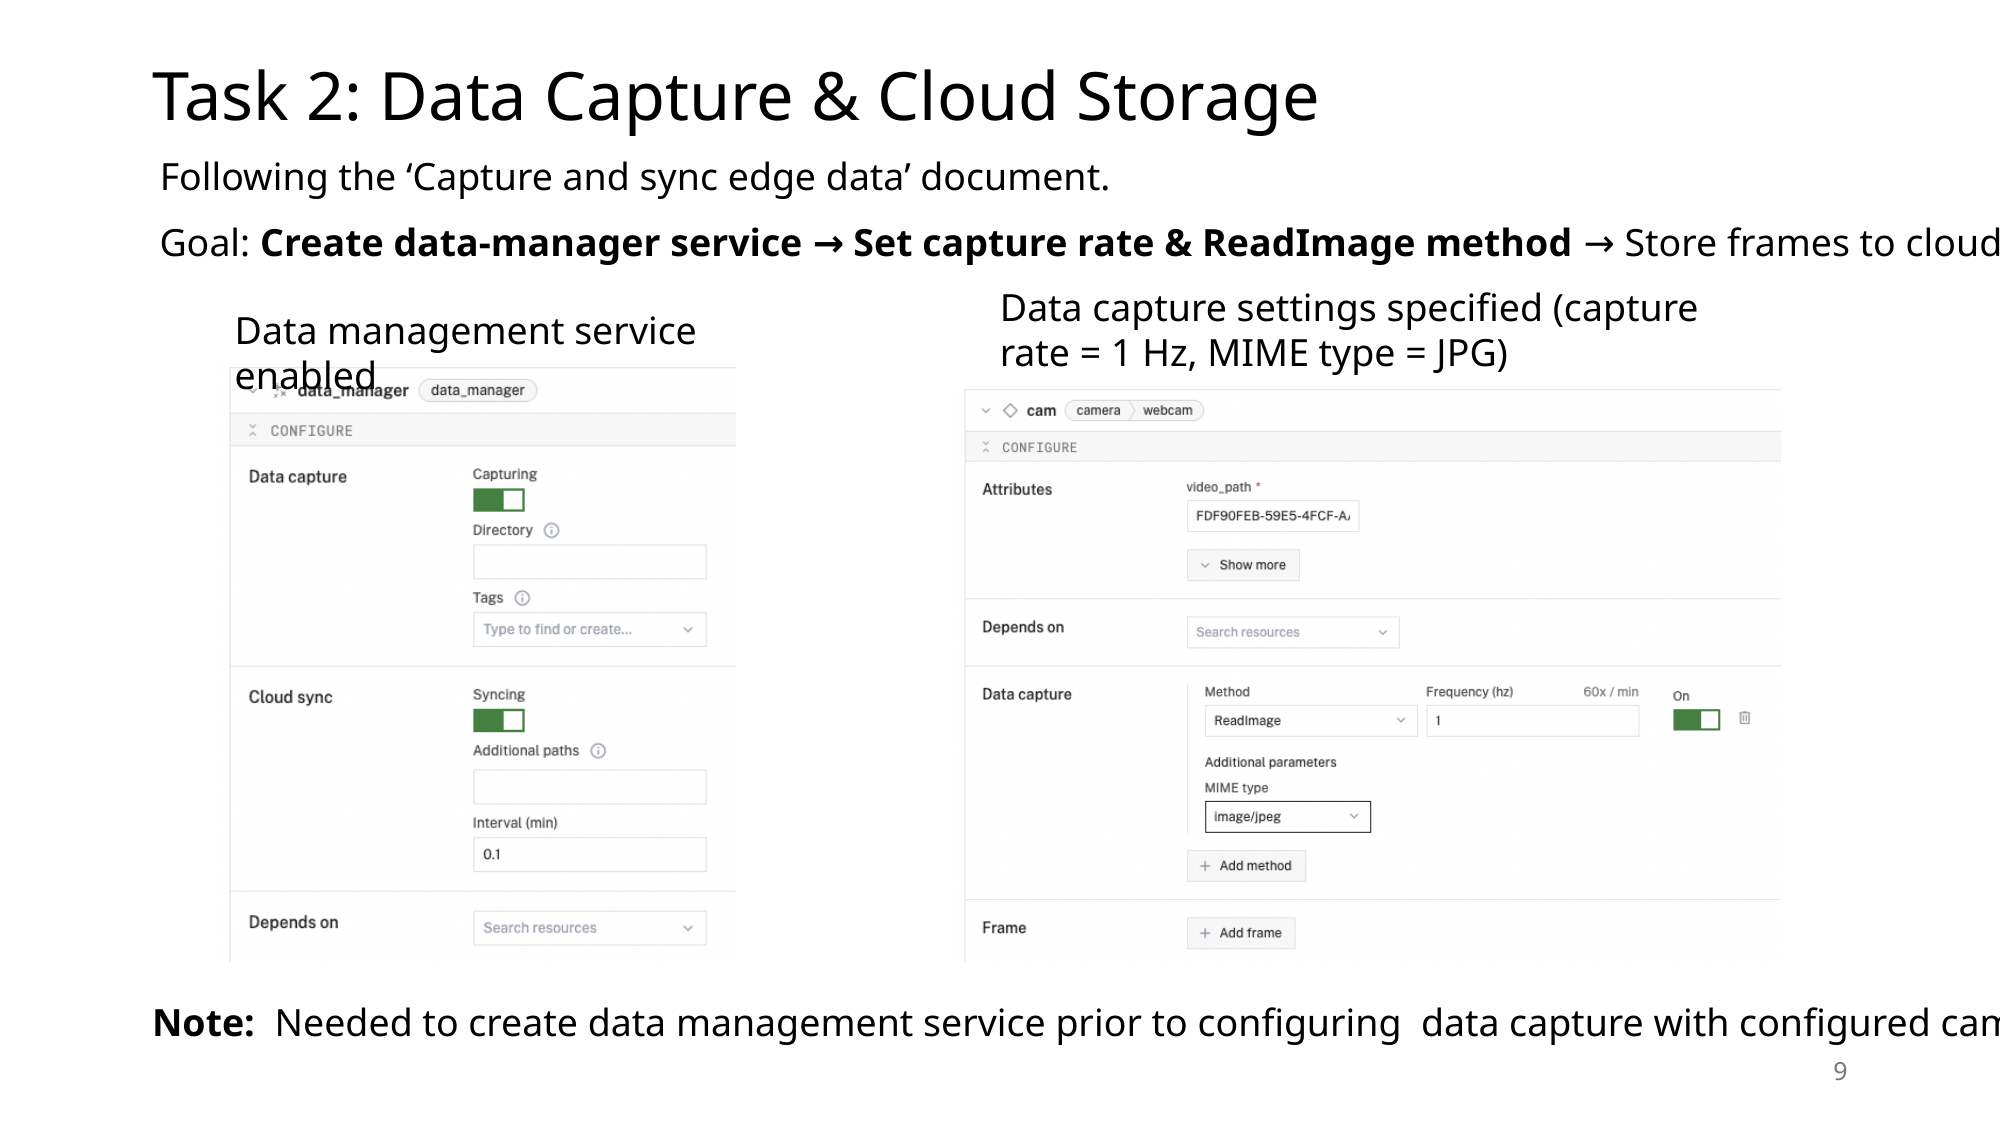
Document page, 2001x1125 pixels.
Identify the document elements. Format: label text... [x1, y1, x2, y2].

picture [219, 359, 736, 963]
slide_number 9 [1412, 1042, 1863, 1103]
text_box Note: Needed to create data management service prior to configuring data capture with configured camera. [137, 992, 2000, 1052]
title Task 2: Data Capture & Cloud Storage [137, 0, 1863, 208]
text_box Data capture settings specified (capture rate = 1 Hz, MIME type = JPG) [984, 276, 1758, 382]
text_box Following the ‘Capture and sync edge data’ document. [144, 146, 1930, 206]
picture [953, 386, 1781, 963]
text_box Data management service enabled [219, 299, 832, 405]
text_box Goal: Create data-manager service → Set capture rate & ReadImage method → Store frames to cloud [144, 211, 2000, 272]
